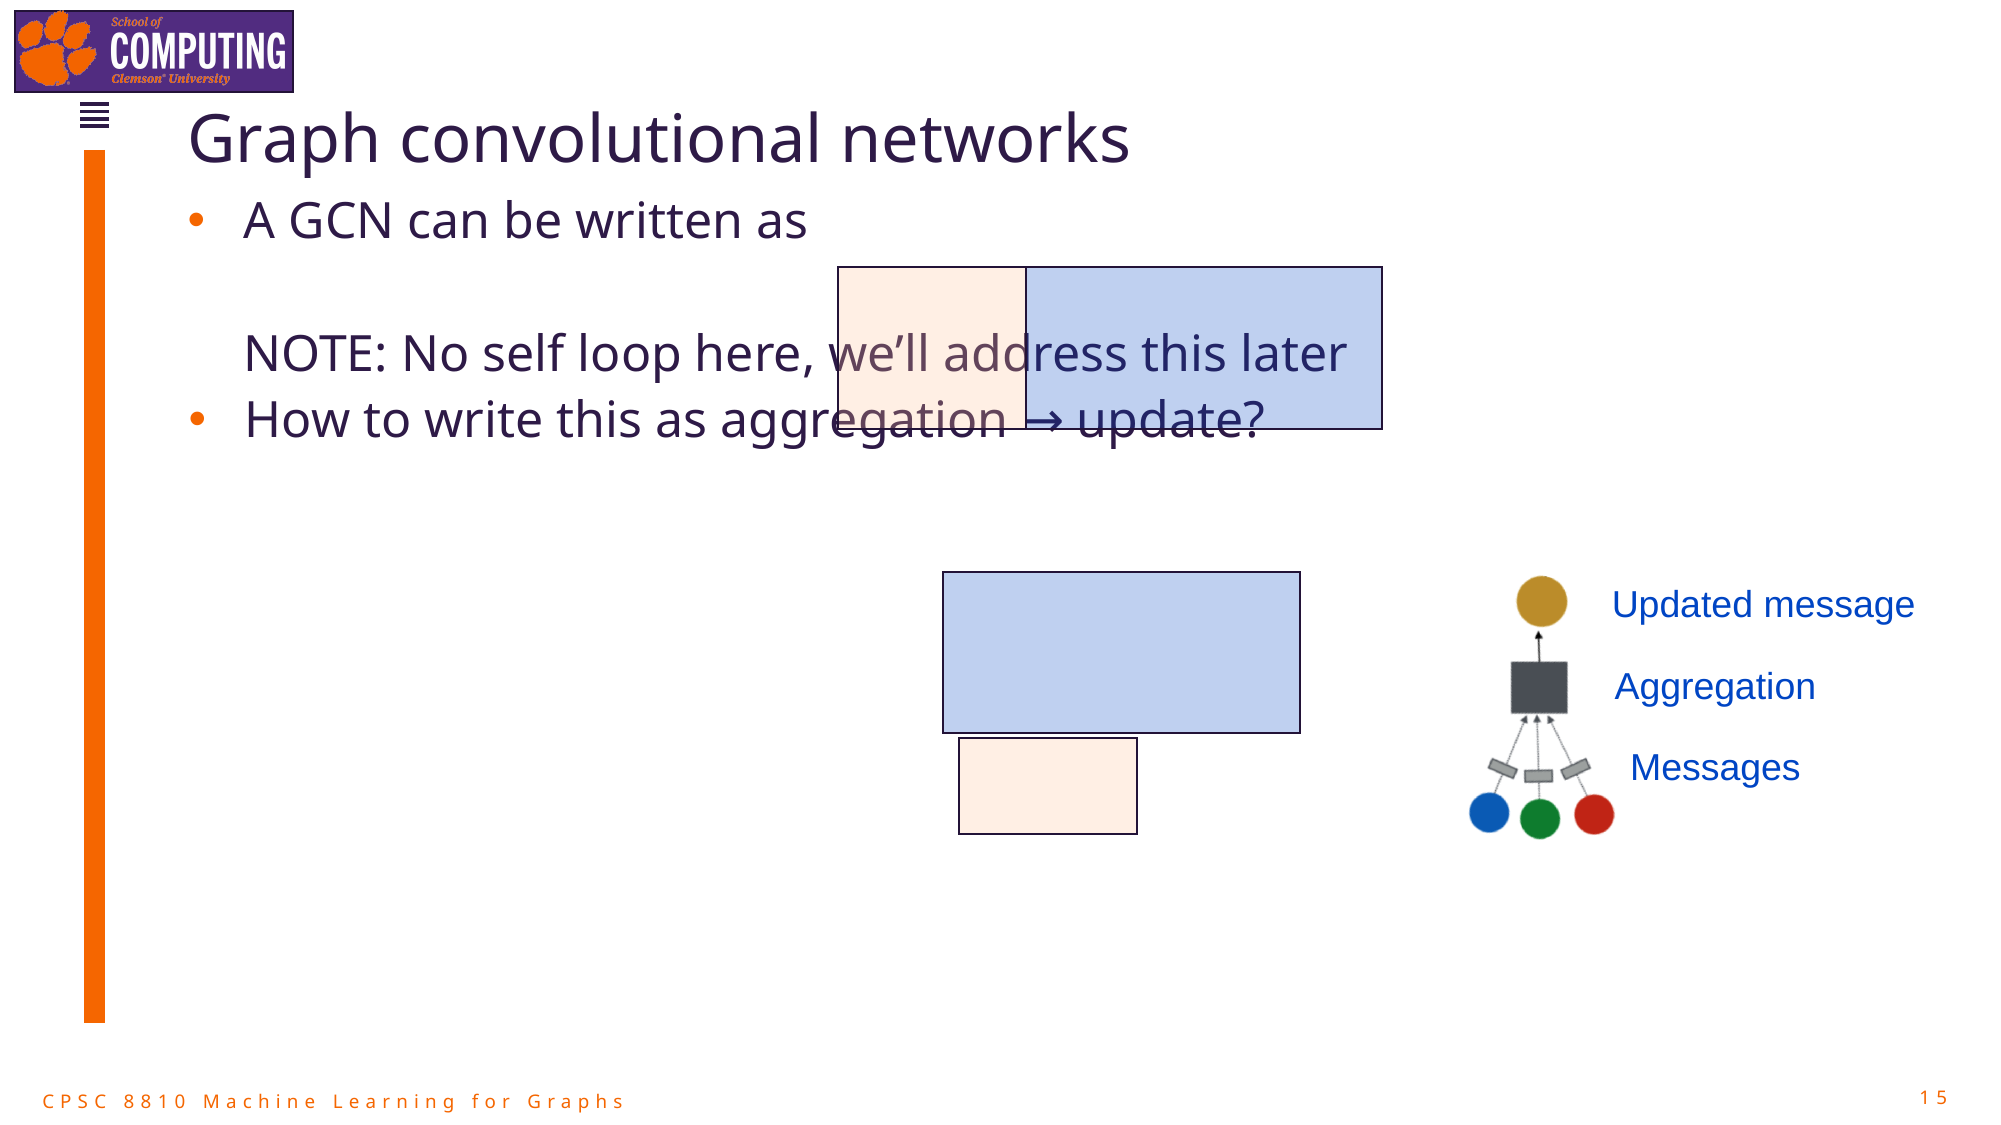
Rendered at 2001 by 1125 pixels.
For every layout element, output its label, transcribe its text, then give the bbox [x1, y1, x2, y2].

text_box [837, 267, 1137, 834]
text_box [1137, 267, 1383, 734]
title Graph convolutional networks [187, 104, 1913, 178]
picture [18, 10, 285, 86]
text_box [1390, 540, 1944, 889]
